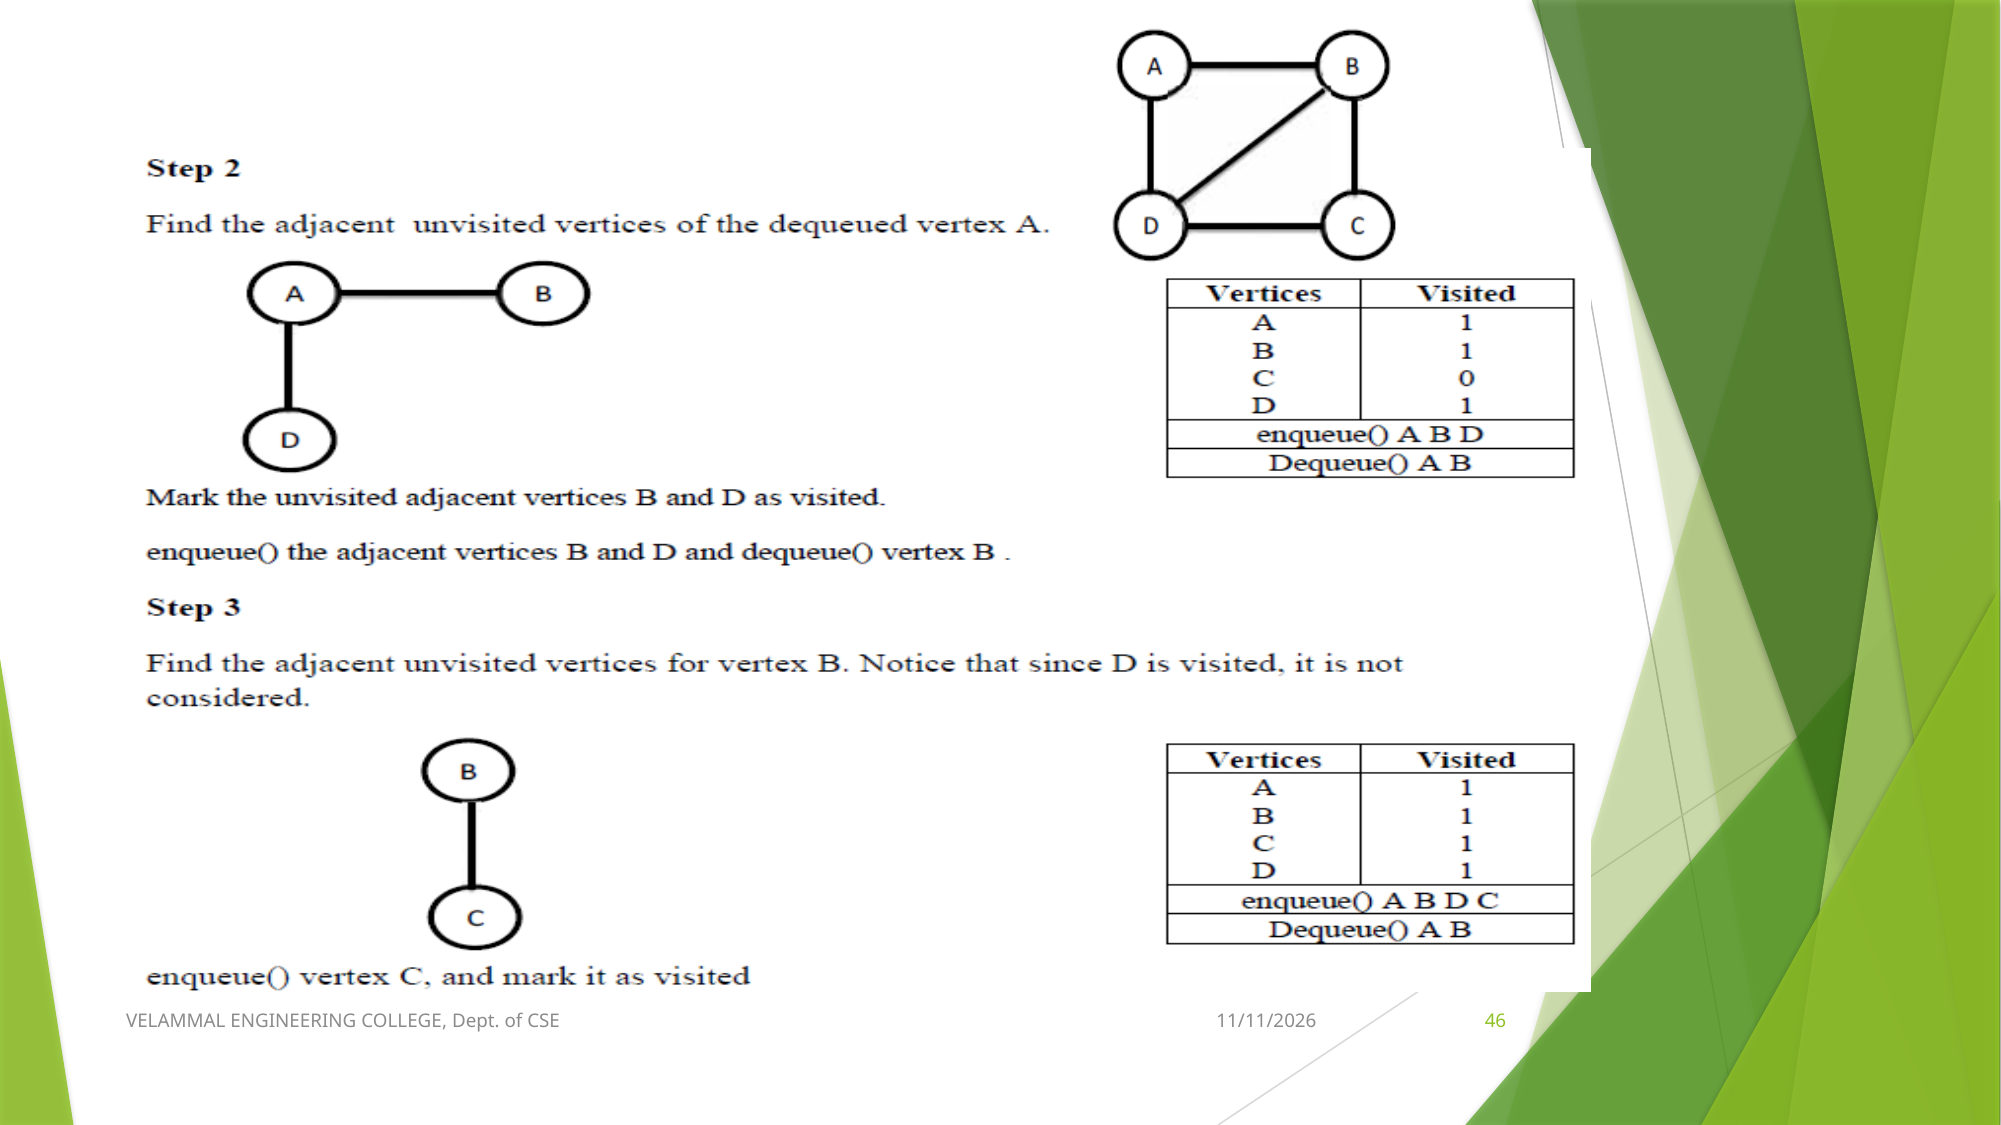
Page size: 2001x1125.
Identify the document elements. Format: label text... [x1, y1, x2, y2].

footer VELAMMAL ENGINEERING COLLEGE, Dept. of CSE [111, 991, 1145, 1051]
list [125, 148, 1592, 992]
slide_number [1181, 998, 1332, 1051]
picture [1085, 19, 1405, 279]
slide_number 46 [1409, 998, 1522, 1051]
